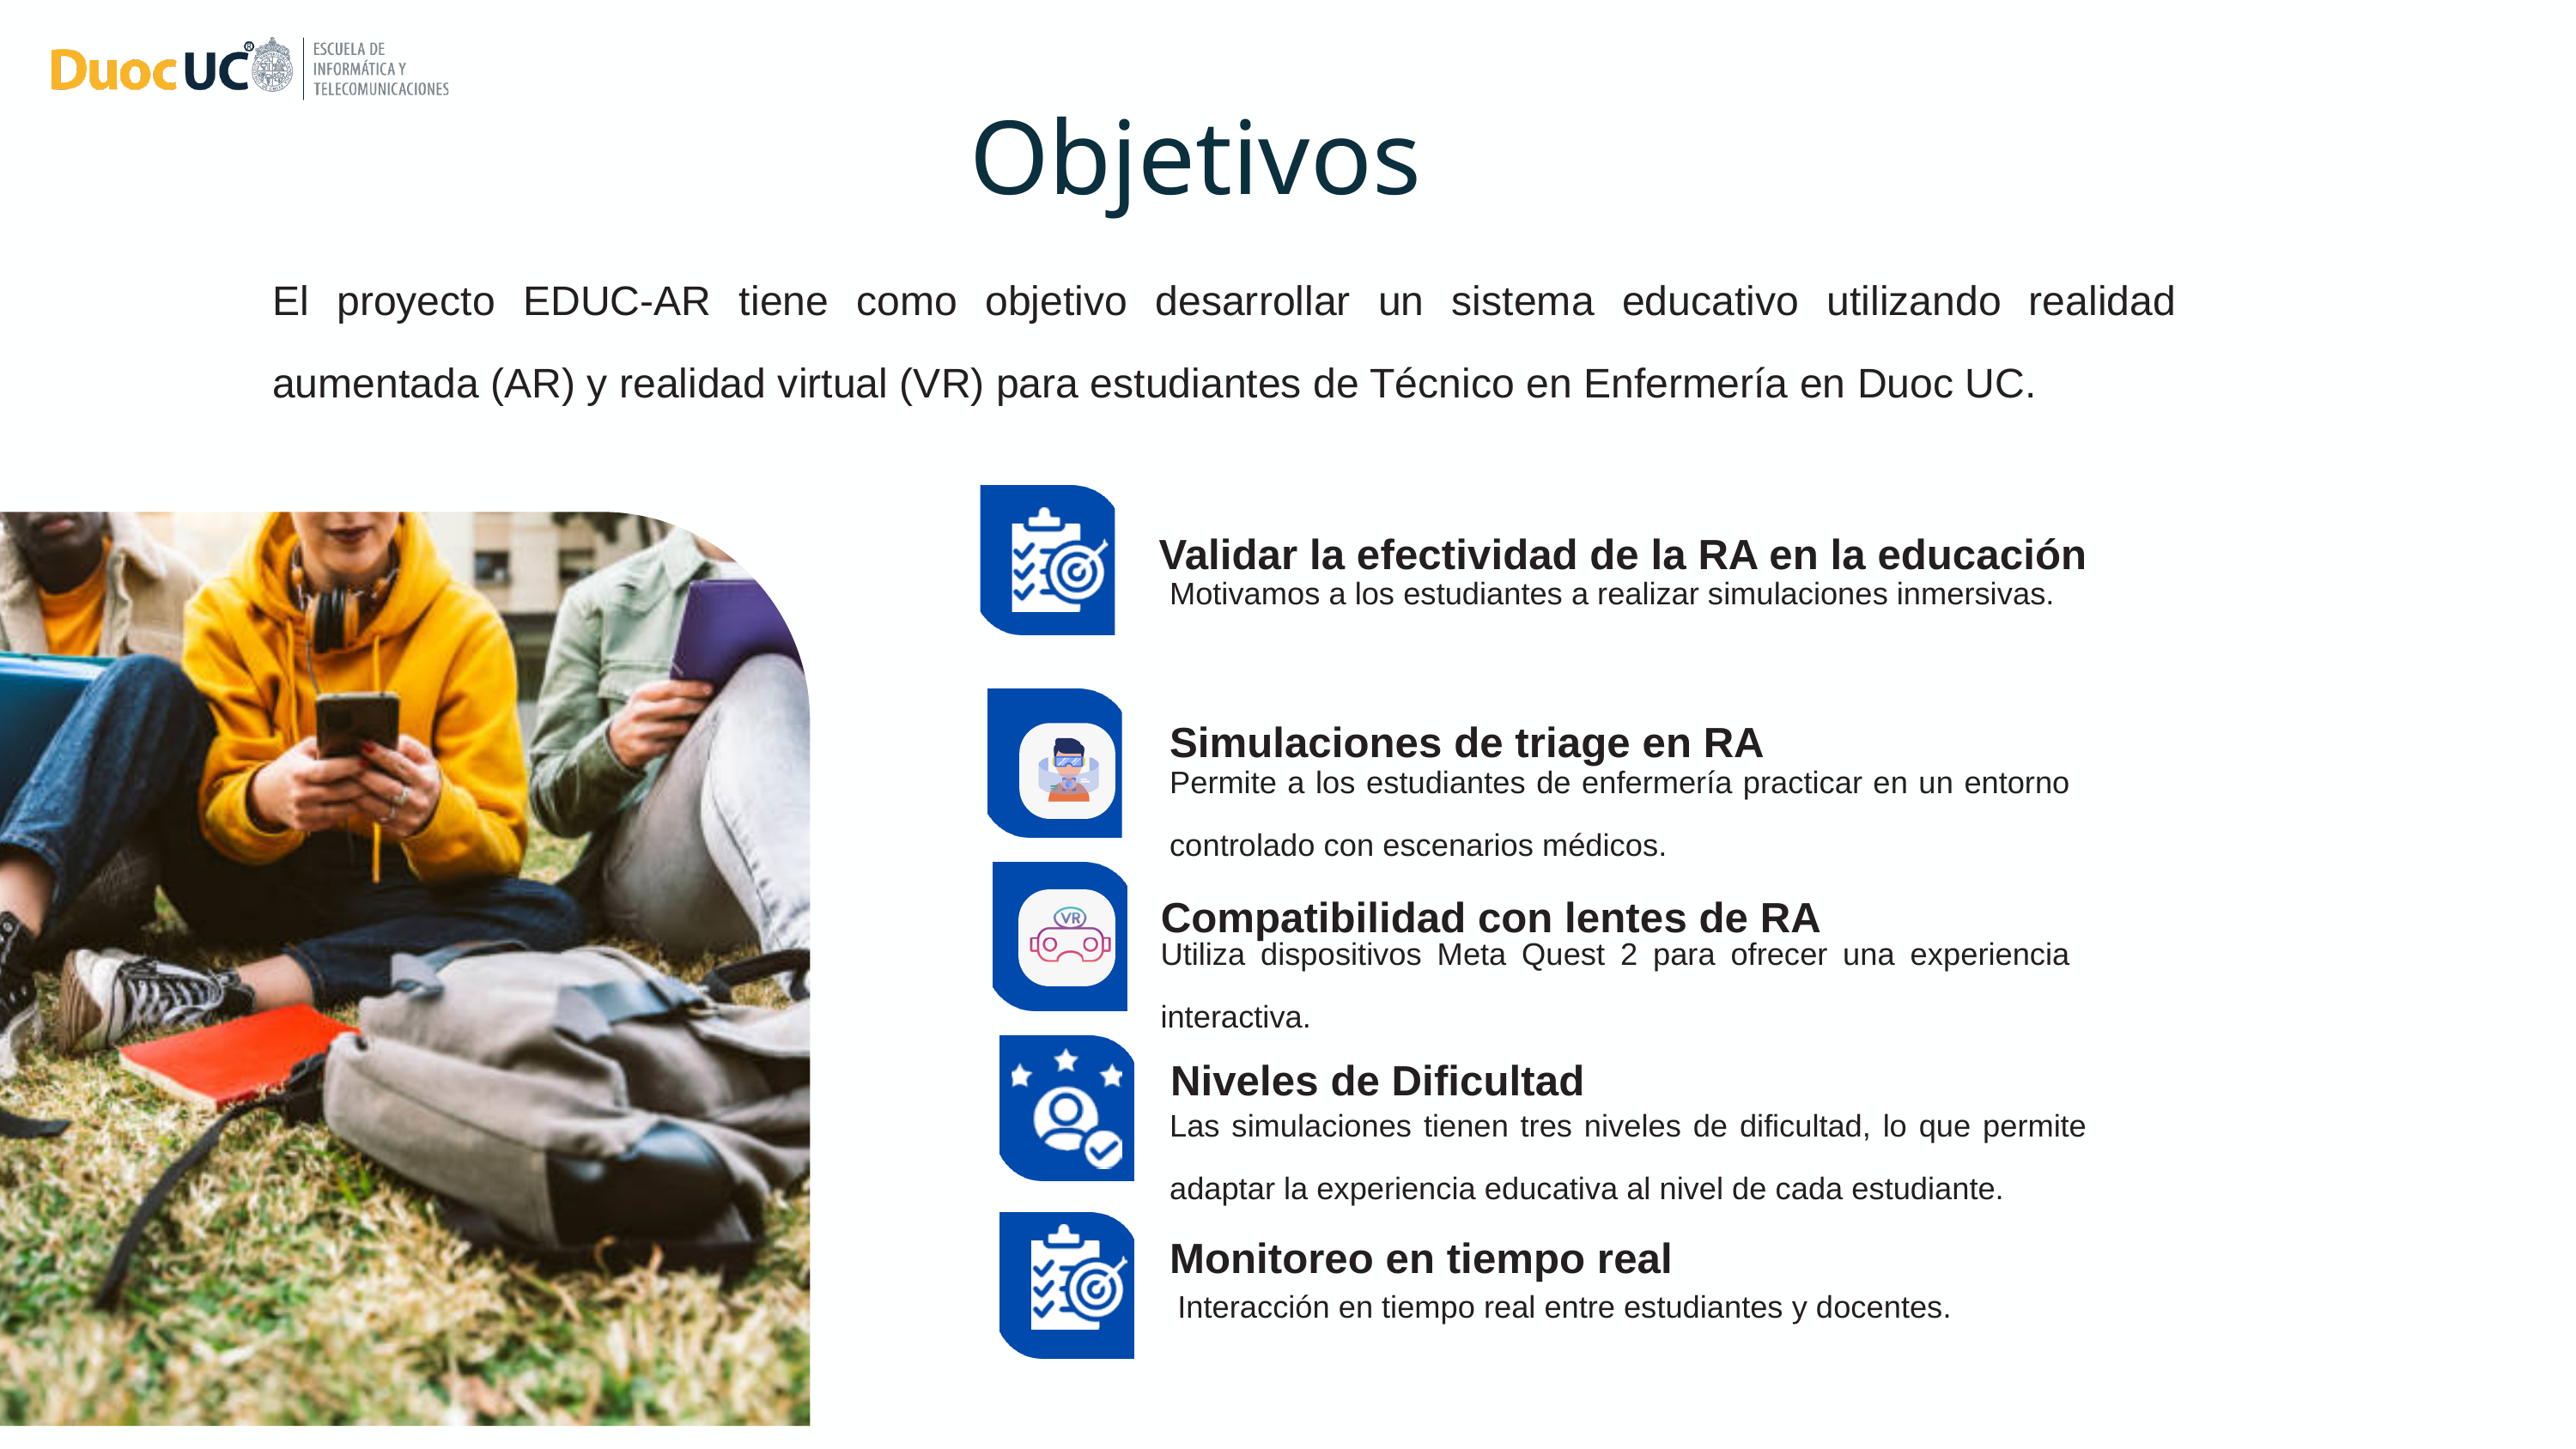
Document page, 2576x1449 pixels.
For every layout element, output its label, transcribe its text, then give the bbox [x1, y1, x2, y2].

text_box El proyecto EDUC-AR tiene como objetivo desarrollar un sistema educativo utilizando realidad aumentada (AR) y realidad virtual (VR) para estudiantes de Técnico en Enfermería en Duoc UC. [272, 240, 2179, 407]
text_box [0, 512, 811, 1427]
text_box Objetivos [969, 106, 1456, 217]
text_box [980, 485, 2179, 1359]
text_box [49, 0, 449, 267]
